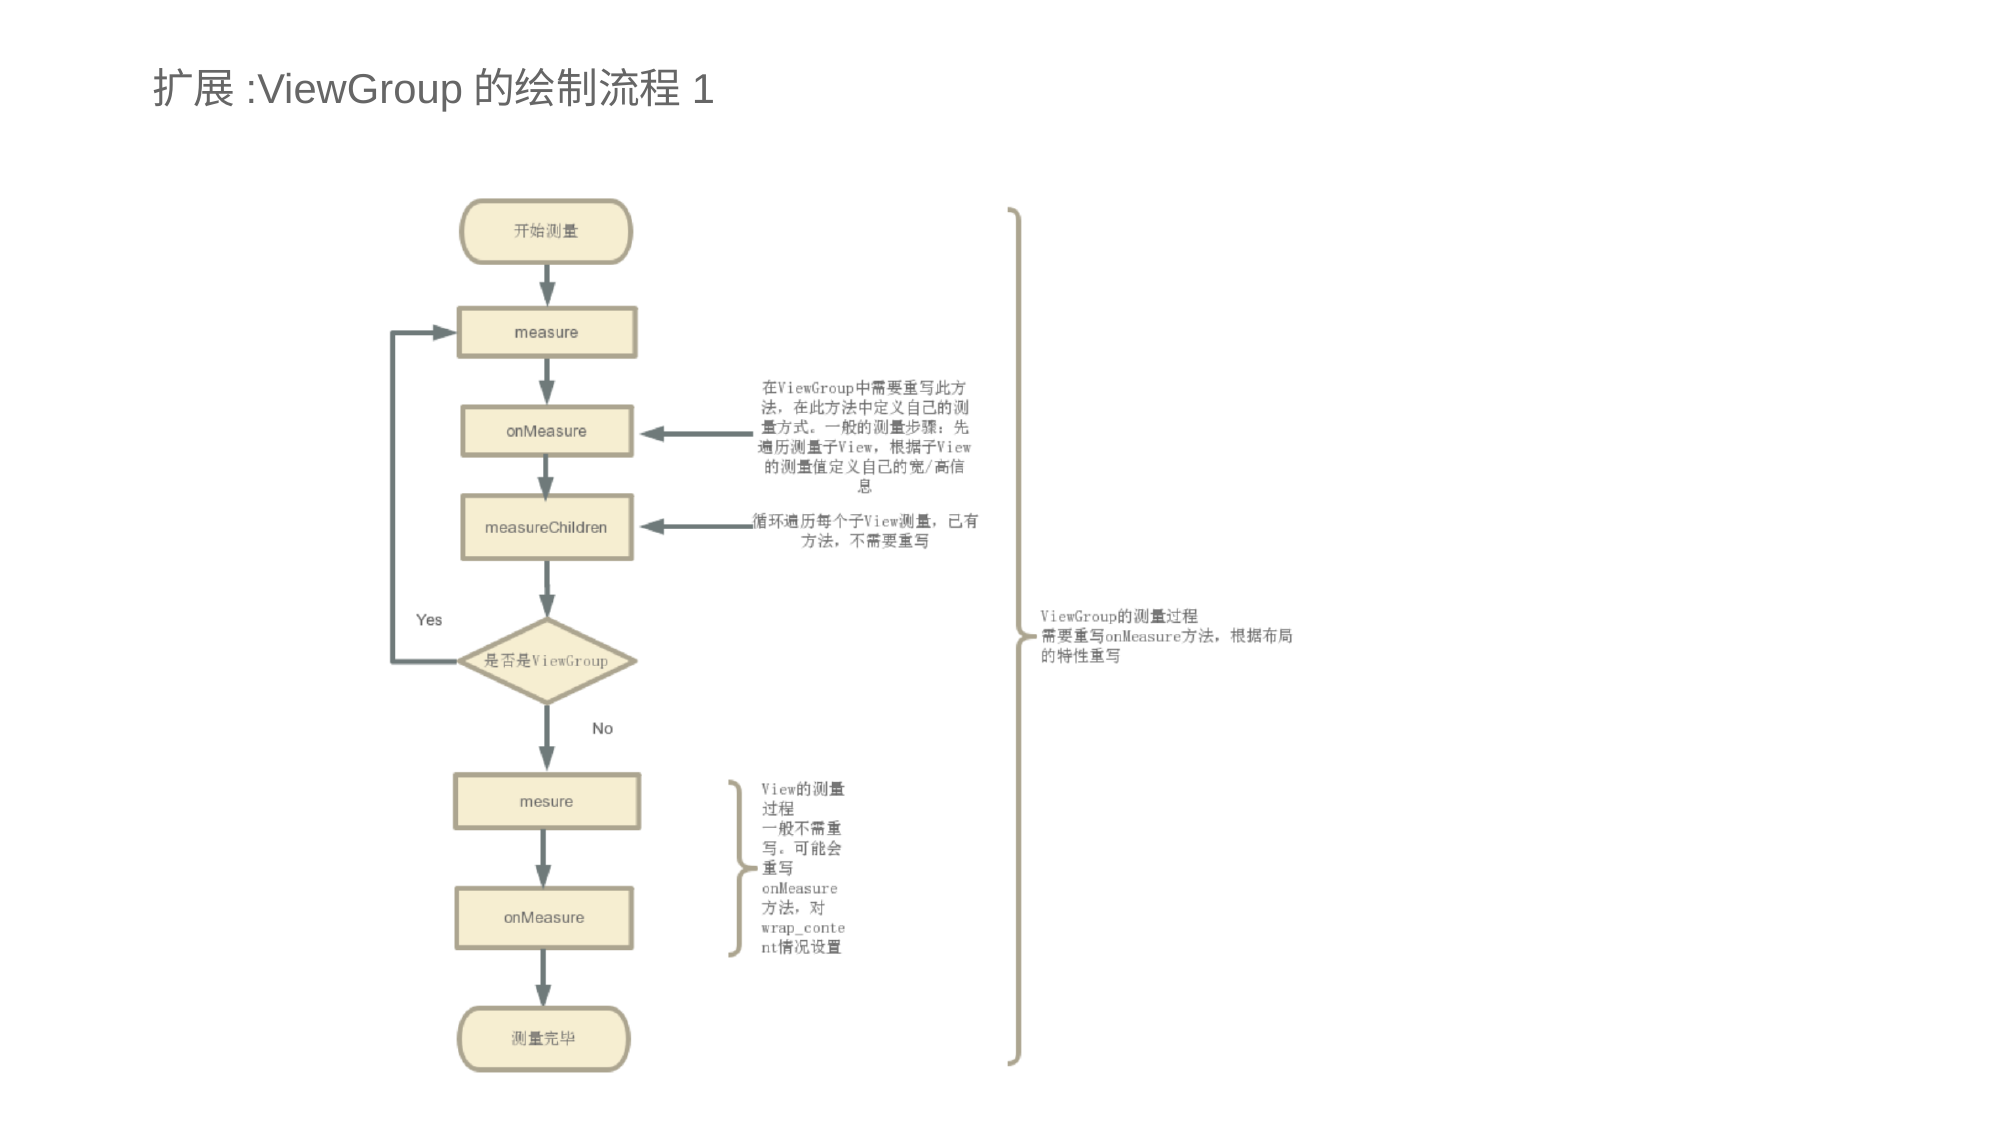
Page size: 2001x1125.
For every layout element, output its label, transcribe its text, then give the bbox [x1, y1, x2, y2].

picture [205, 149, 1311, 1105]
title 扩展:ViewGroup的绘制流程1 [137, 59, 1863, 278]
